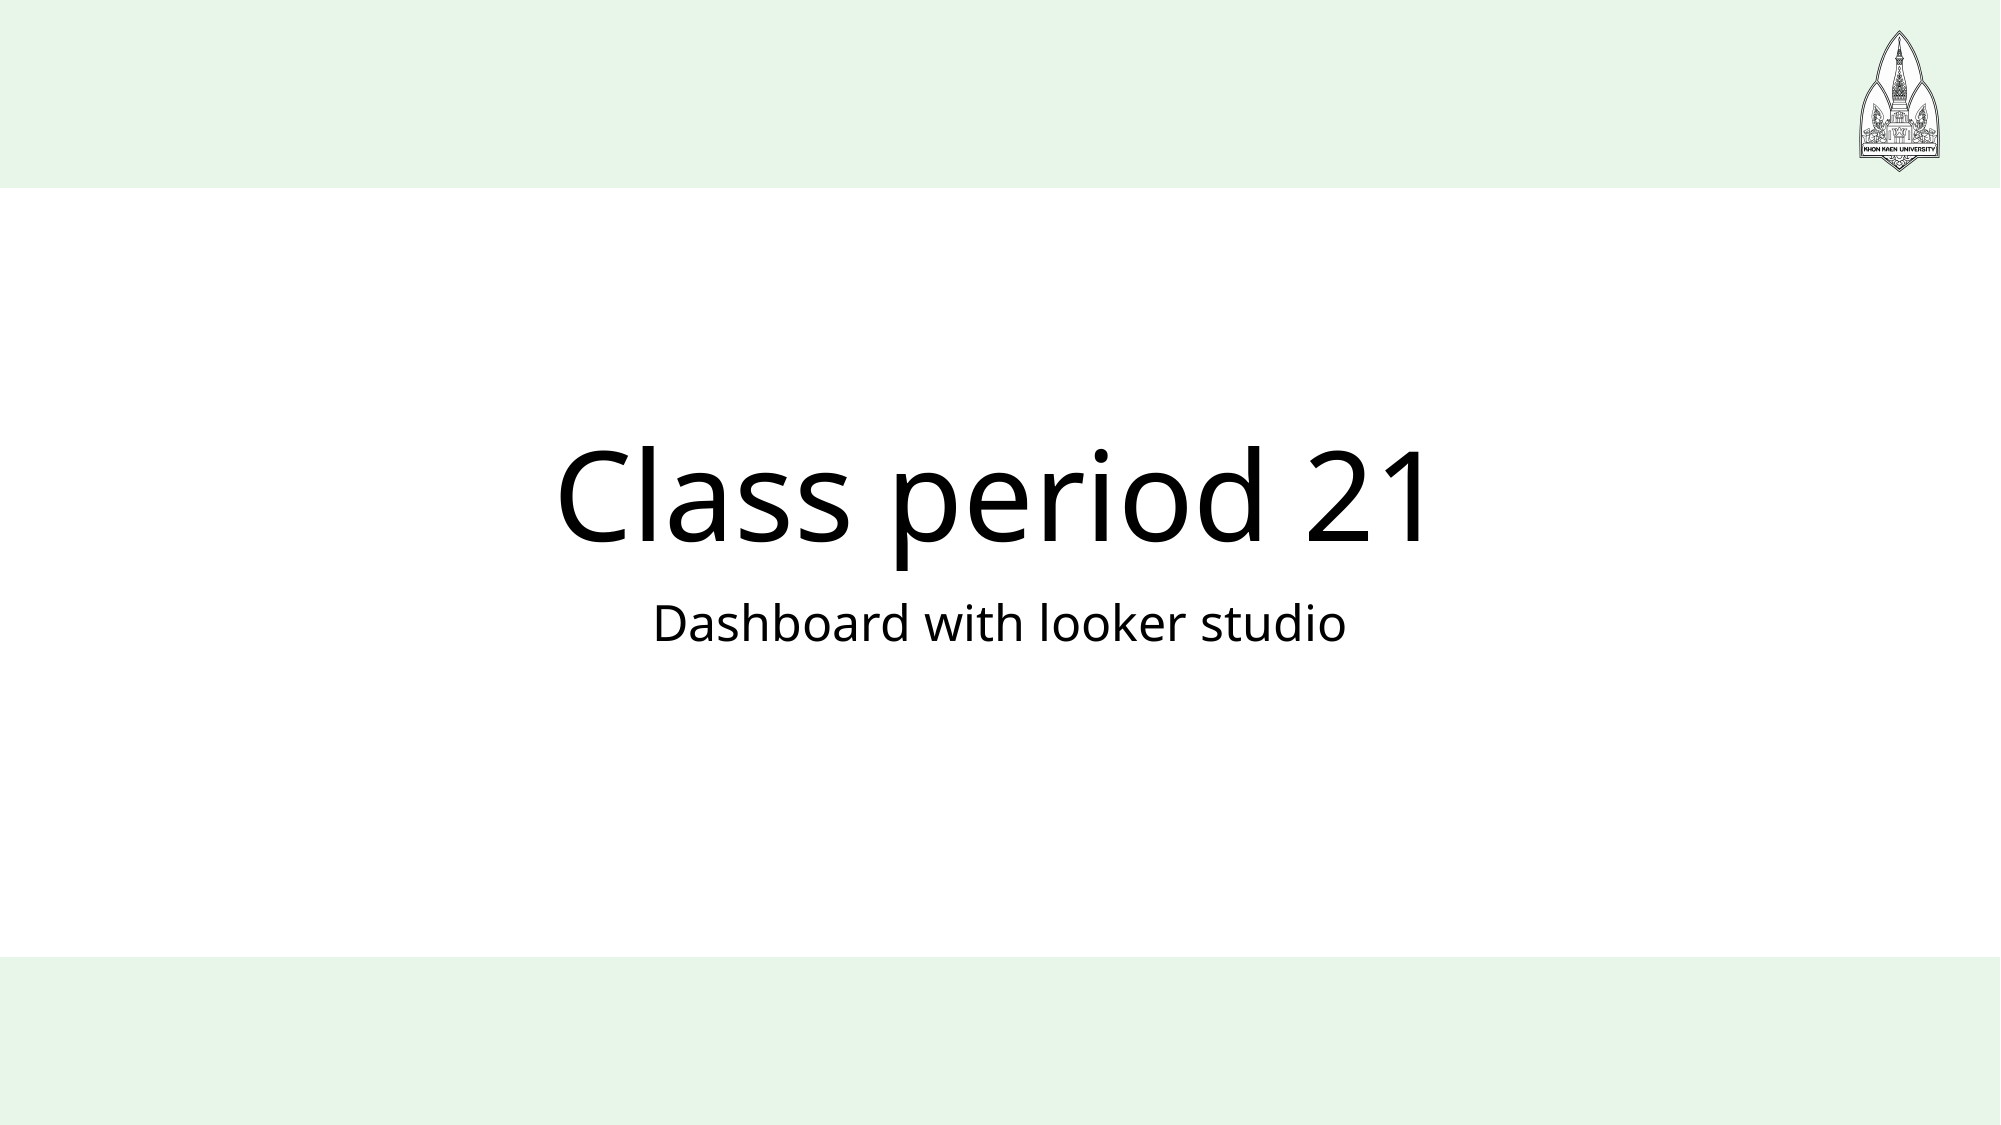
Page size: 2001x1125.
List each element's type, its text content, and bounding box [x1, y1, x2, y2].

title Class period 21​ [249, 184, 1750, 576]
text_box [0, 957, 2000, 1125]
picture [1812, 19, 1993, 187]
text_box [0, 0, 2000, 188]
subtitle Dashboard with looker studio​ [249, 590, 1750, 863]
